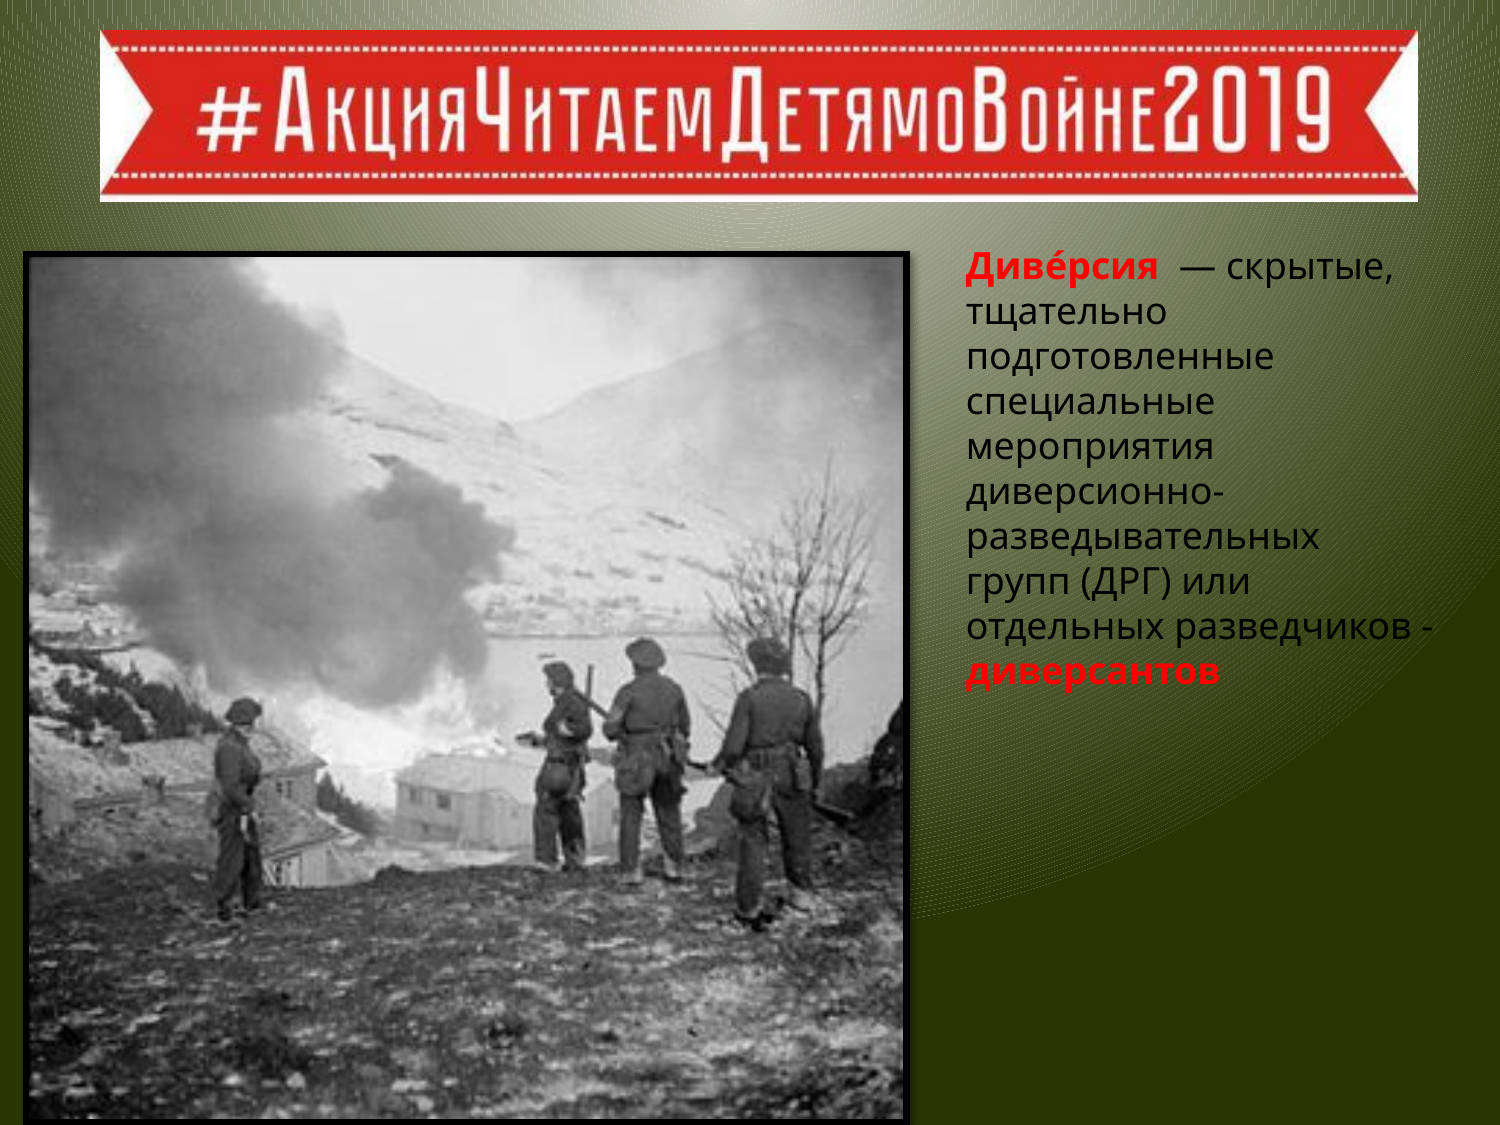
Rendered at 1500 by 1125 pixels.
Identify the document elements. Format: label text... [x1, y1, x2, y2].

title Диве́рсия — скрытые, тщательно подготовленные специальные мероприятия диверсионно-разведывательных групп (ДРГ) или отдельных разведчиков - диверсантов [950, 373, 1473, 561]
picture [100, 30, 1418, 202]
picture [29, 256, 904, 1120]
